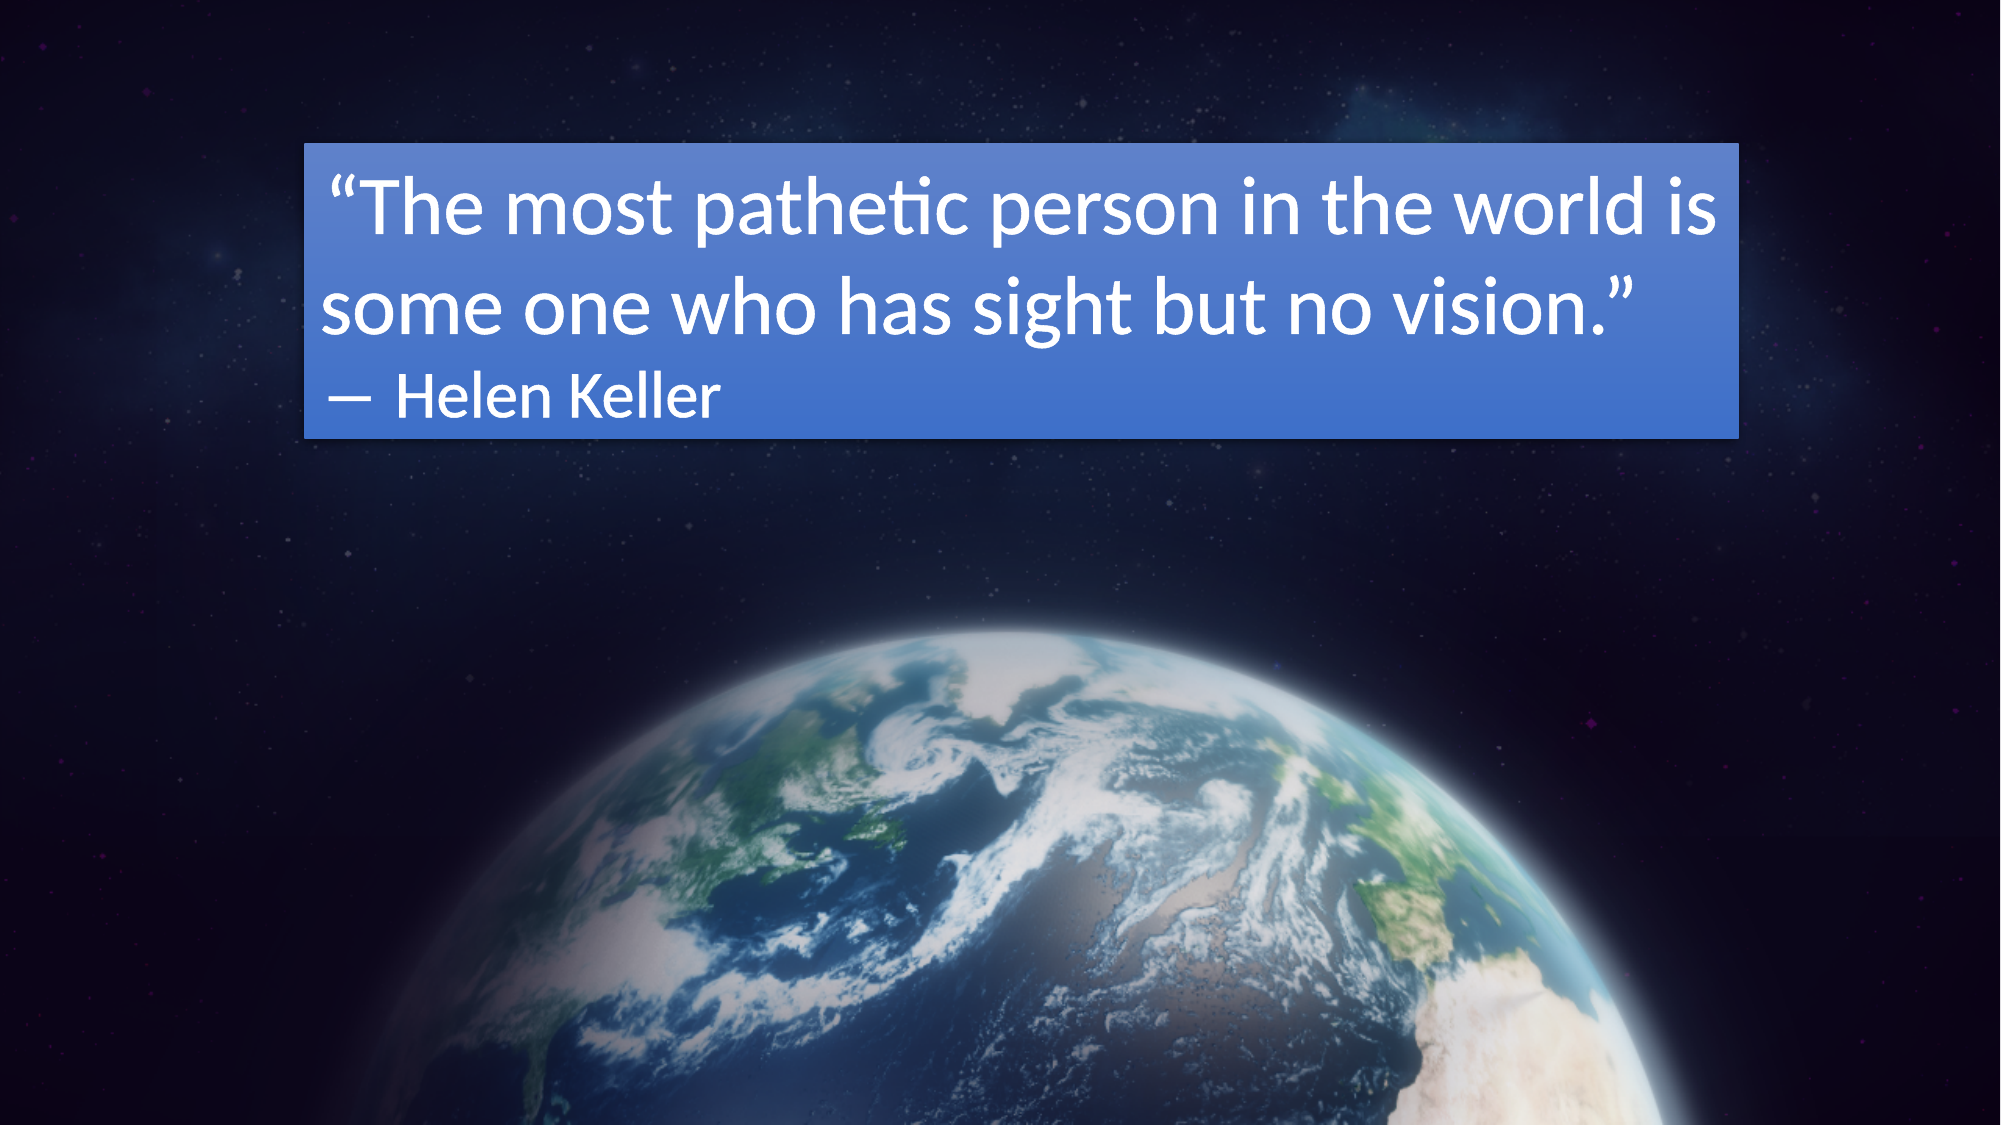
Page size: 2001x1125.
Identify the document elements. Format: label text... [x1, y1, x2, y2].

text_box “The most pathetic person in the world is some one who has sight but no vision.” ― Helen Keller [304, 143, 1739, 439]
picture [0, 0, 2001, 1125]
